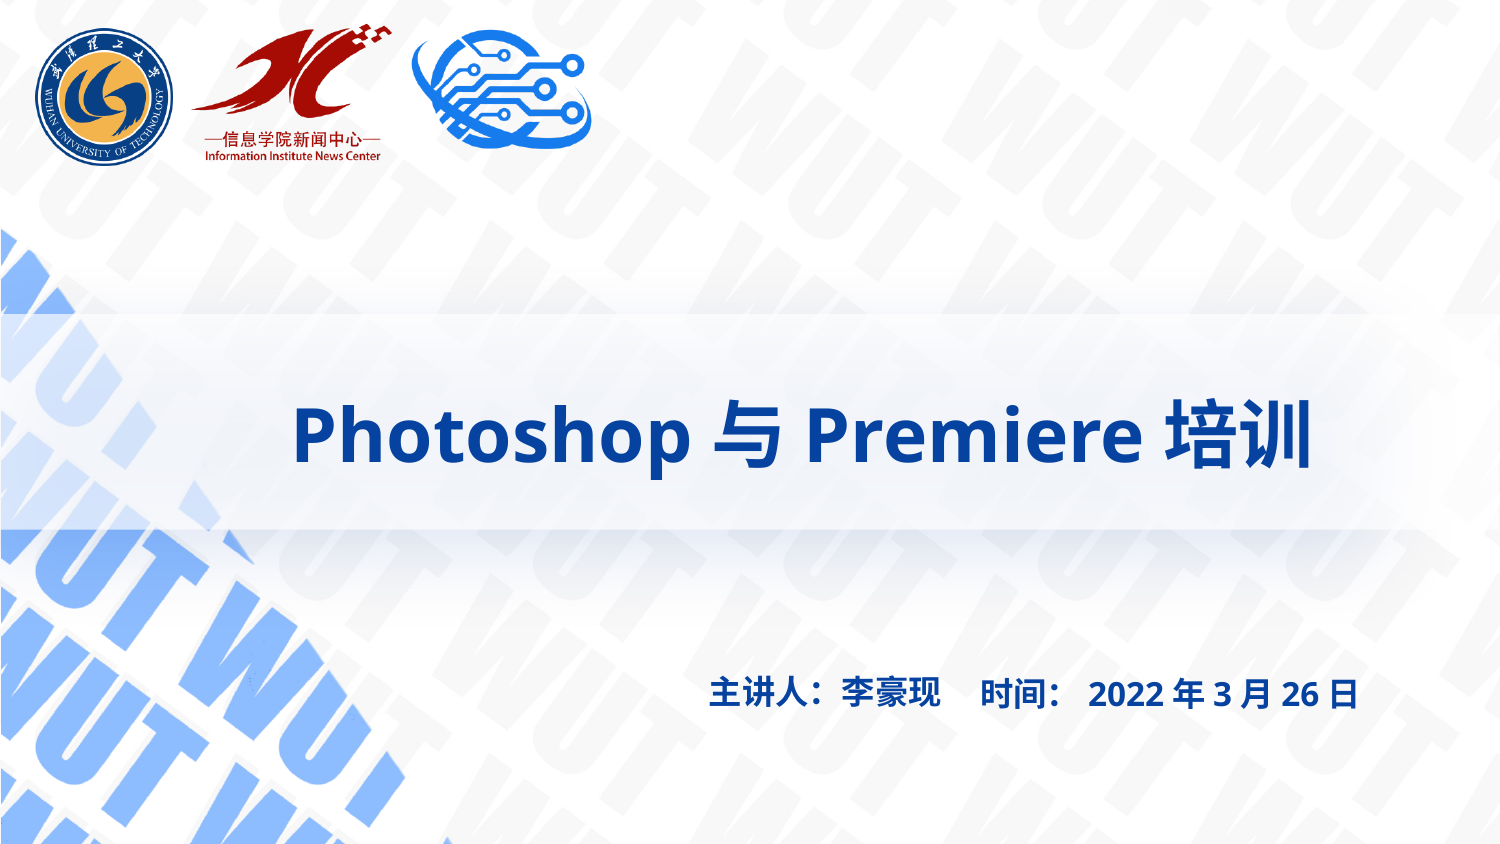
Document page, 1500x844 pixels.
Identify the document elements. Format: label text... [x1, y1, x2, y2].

text_box 时间：2022年3月26日 [964, 665, 1376, 721]
picture [0, 0, 1500, 844]
text_box Photoshop与Premiere培训 [246, 380, 1358, 486]
text_box 主讲人：李豪现 [688, 664, 962, 719]
